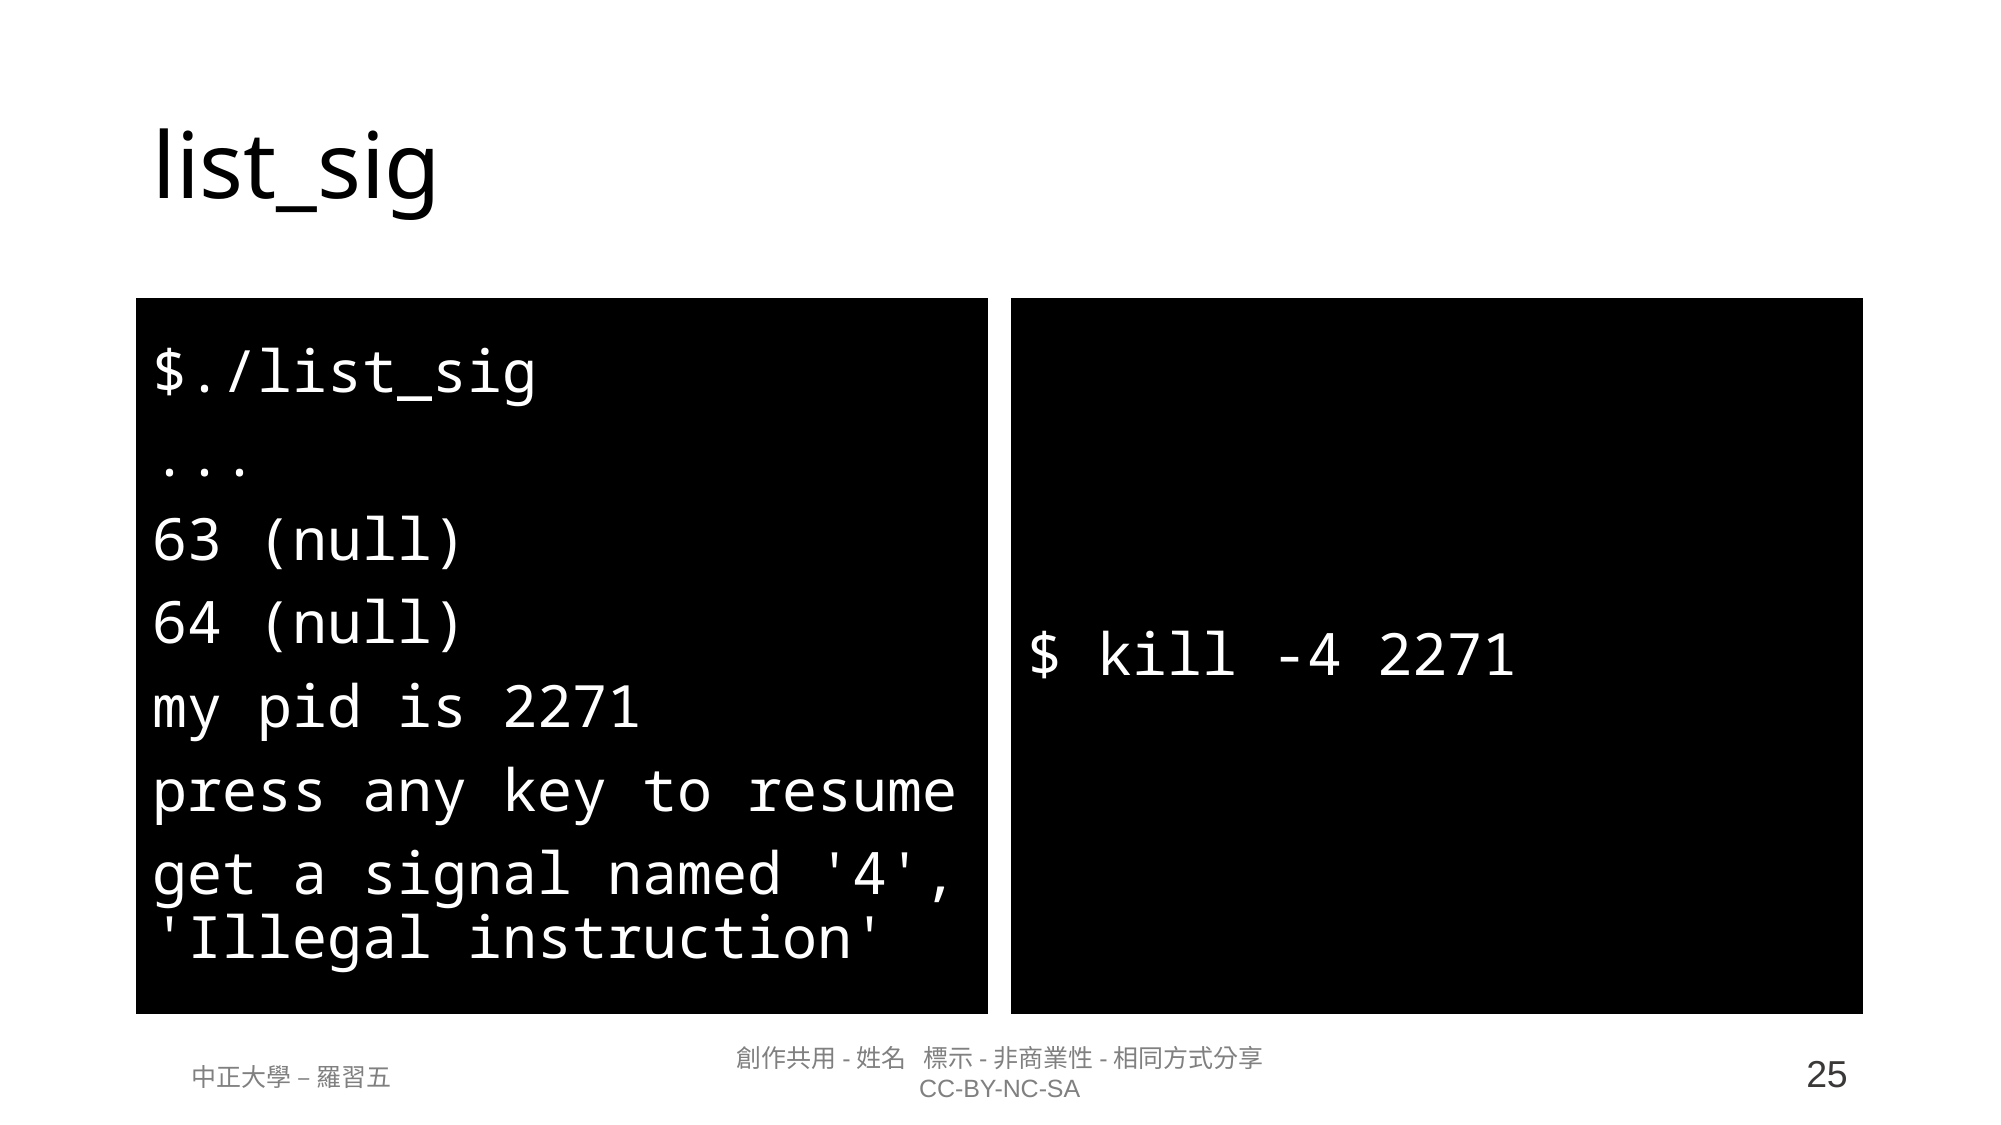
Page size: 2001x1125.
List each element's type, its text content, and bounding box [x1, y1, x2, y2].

list $ kill -4 2271 [1011, 298, 1863, 1014]
title list_sig [137, 59, 1863, 278]
list $./list_sig ... 63 (null) 64 (null) my pid is 2271 press any key to resume get a signal named '4', 'Illegal instruction' [136, 298, 988, 1014]
